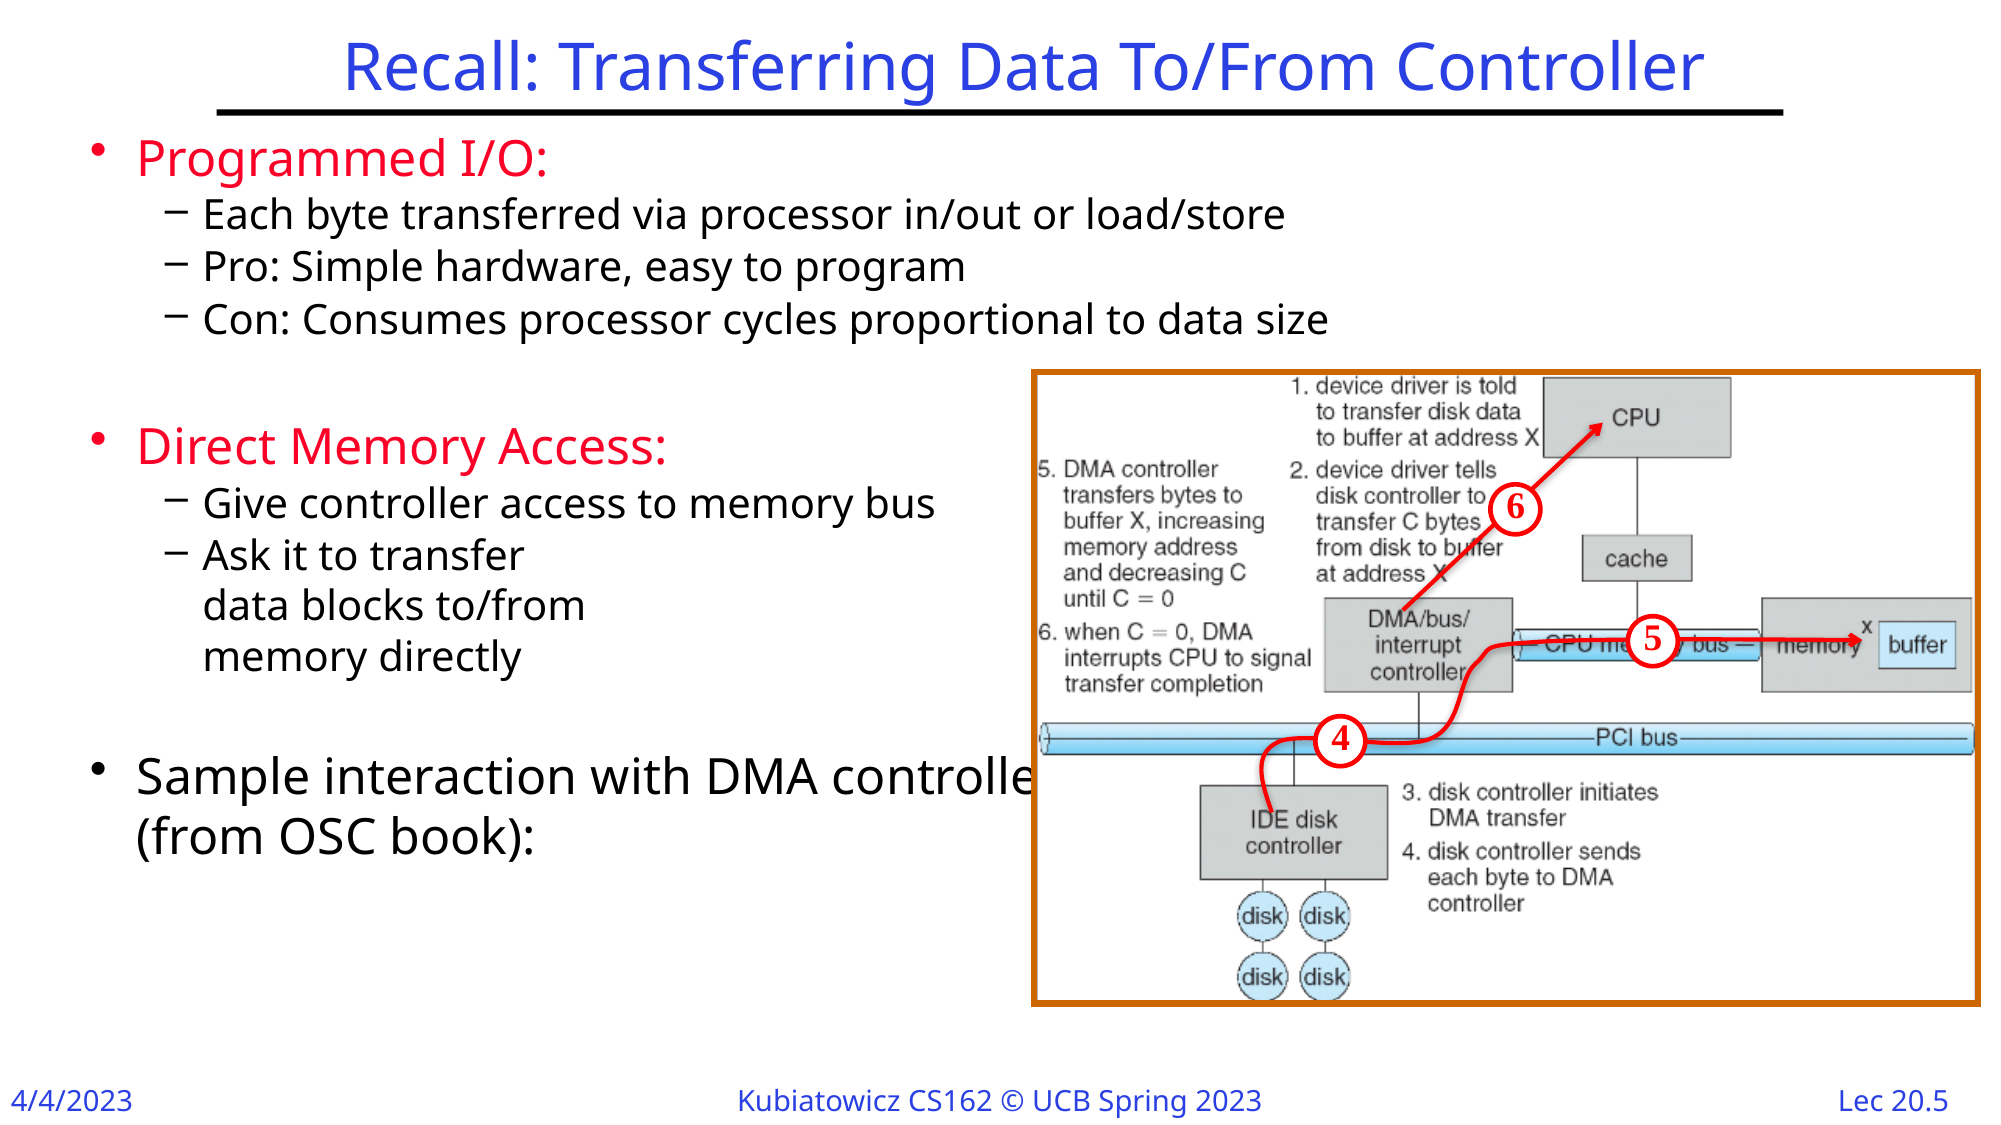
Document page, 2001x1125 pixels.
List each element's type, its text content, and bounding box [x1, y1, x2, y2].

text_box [1261, 609, 1863, 813]
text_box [1402, 422, 1604, 611]
picture [1037, 374, 1976, 1001]
title Recall: Transferring Data To/From Controller [324, 24, 1725, 113]
list Programmed I/O: Each byte transferred via processor in/out or load/store Pro: Simple hardware, easy to program Con: Consumes processor cycles proportional to data size Direct Memory Access: Give controller access to memory bus Ask it to transfer data blocks to/from memory directly Sample interaction with DMA controller (from OSC book): [75, 118, 1700, 1119]
